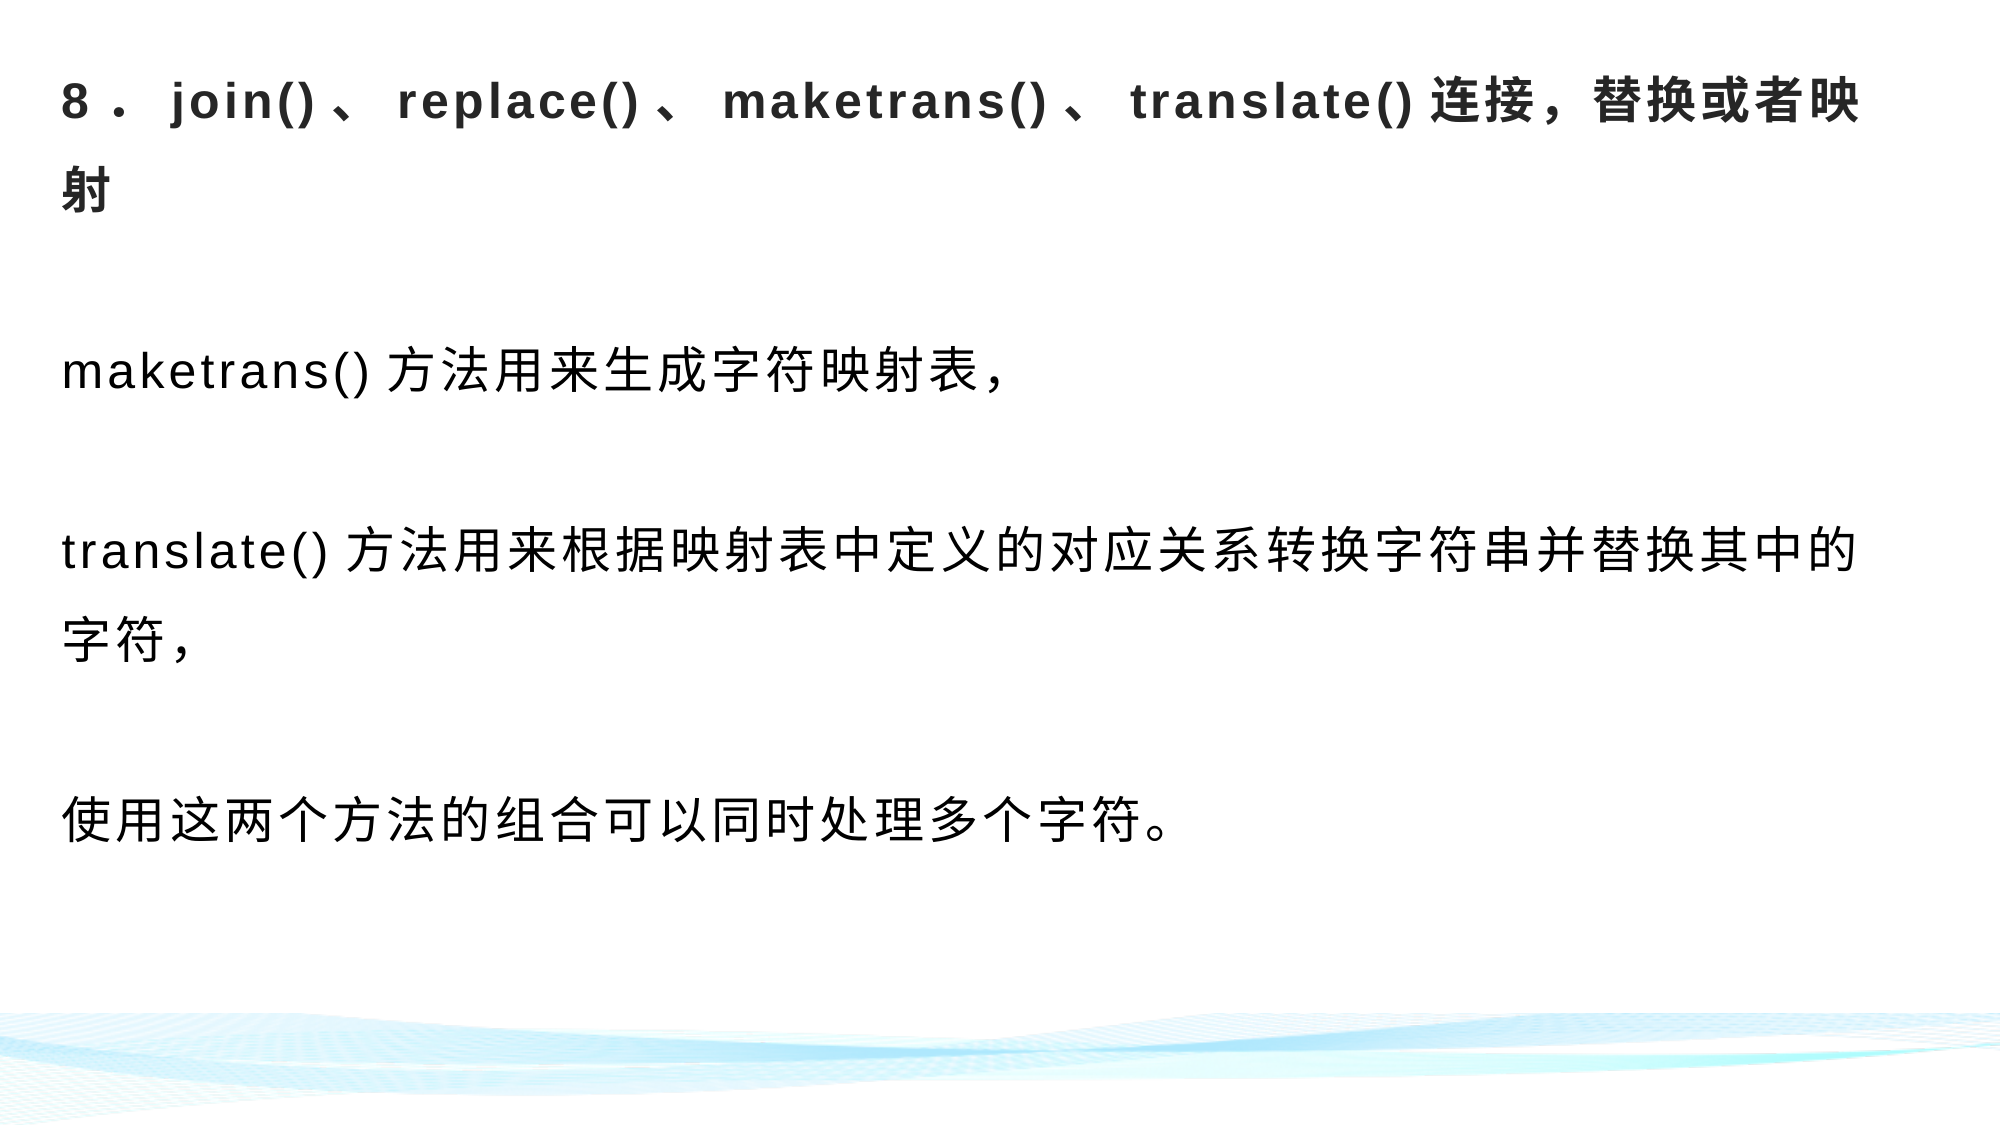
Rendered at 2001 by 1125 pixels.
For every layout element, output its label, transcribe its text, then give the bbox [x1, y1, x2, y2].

title 8．join()、replace()、maketrans()、translate()连接，替换或者映射 maketrans()方法用来生成字符映射表， translate()方法用来根据映射表中定义的对应关系转换字符串并替换其中的字符， 使用这两个方法的组合可以同时处理多个字符。 [46, 30, 1895, 1011]
picture [0, 1013, 2000, 1125]
